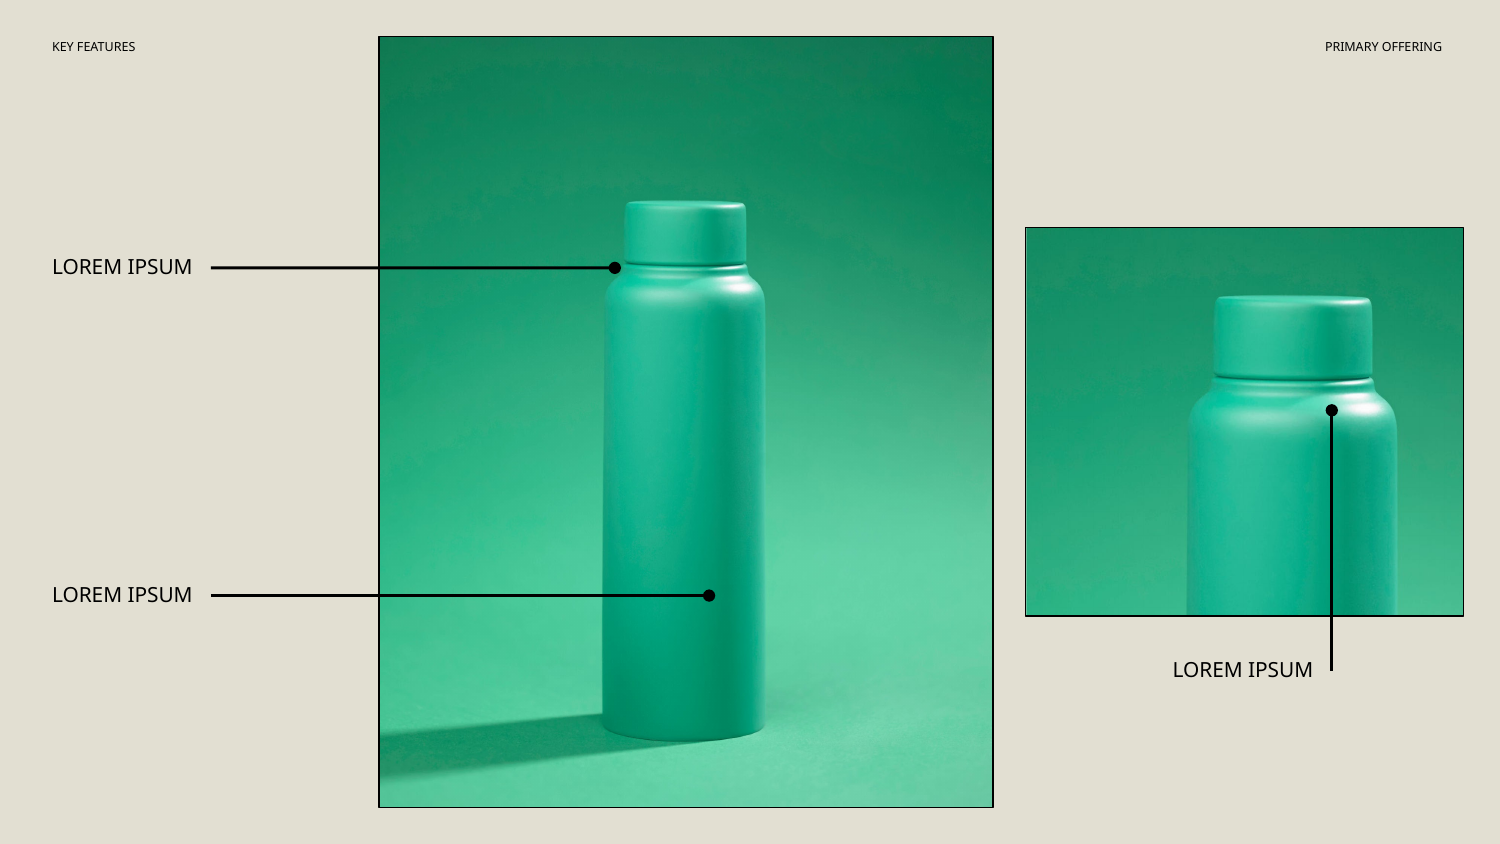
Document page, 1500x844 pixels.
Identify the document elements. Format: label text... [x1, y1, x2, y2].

picture [379, 36, 993, 807]
title KEY FEATURES [37, 26, 308, 67]
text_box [36, 247, 615, 288]
title PRIMARY OFFERING [1186, 26, 1457, 67]
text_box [1157, 409, 1333, 689]
picture [1025, 227, 1464, 616]
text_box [36, 575, 710, 616]
